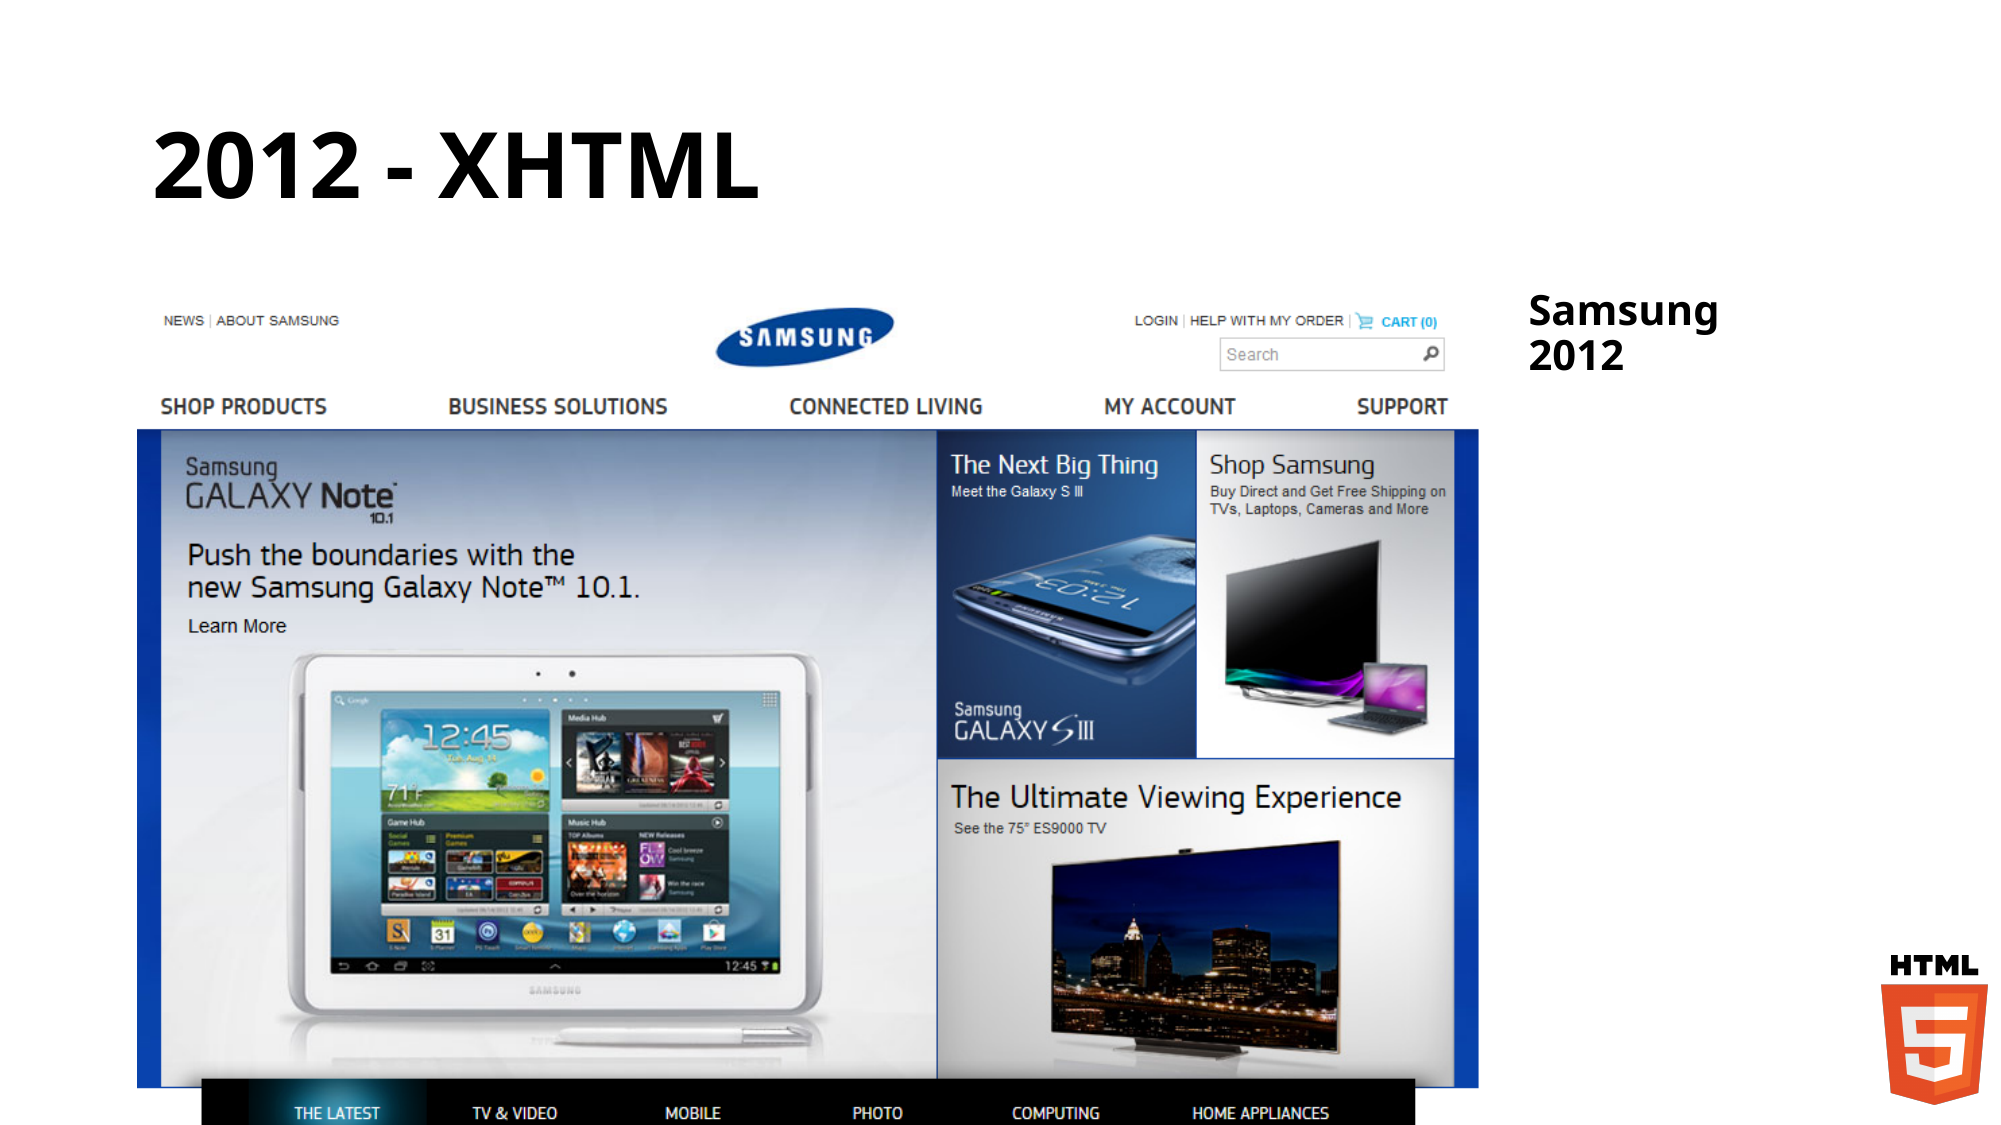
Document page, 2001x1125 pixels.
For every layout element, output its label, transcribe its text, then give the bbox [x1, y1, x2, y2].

title 2012 - XHTML [137, 59, 1913, 278]
picture [137, 277, 1499, 1125]
picture [1881, 955, 1988, 1105]
text_box Samsung 2012 [1513, 277, 1817, 393]
